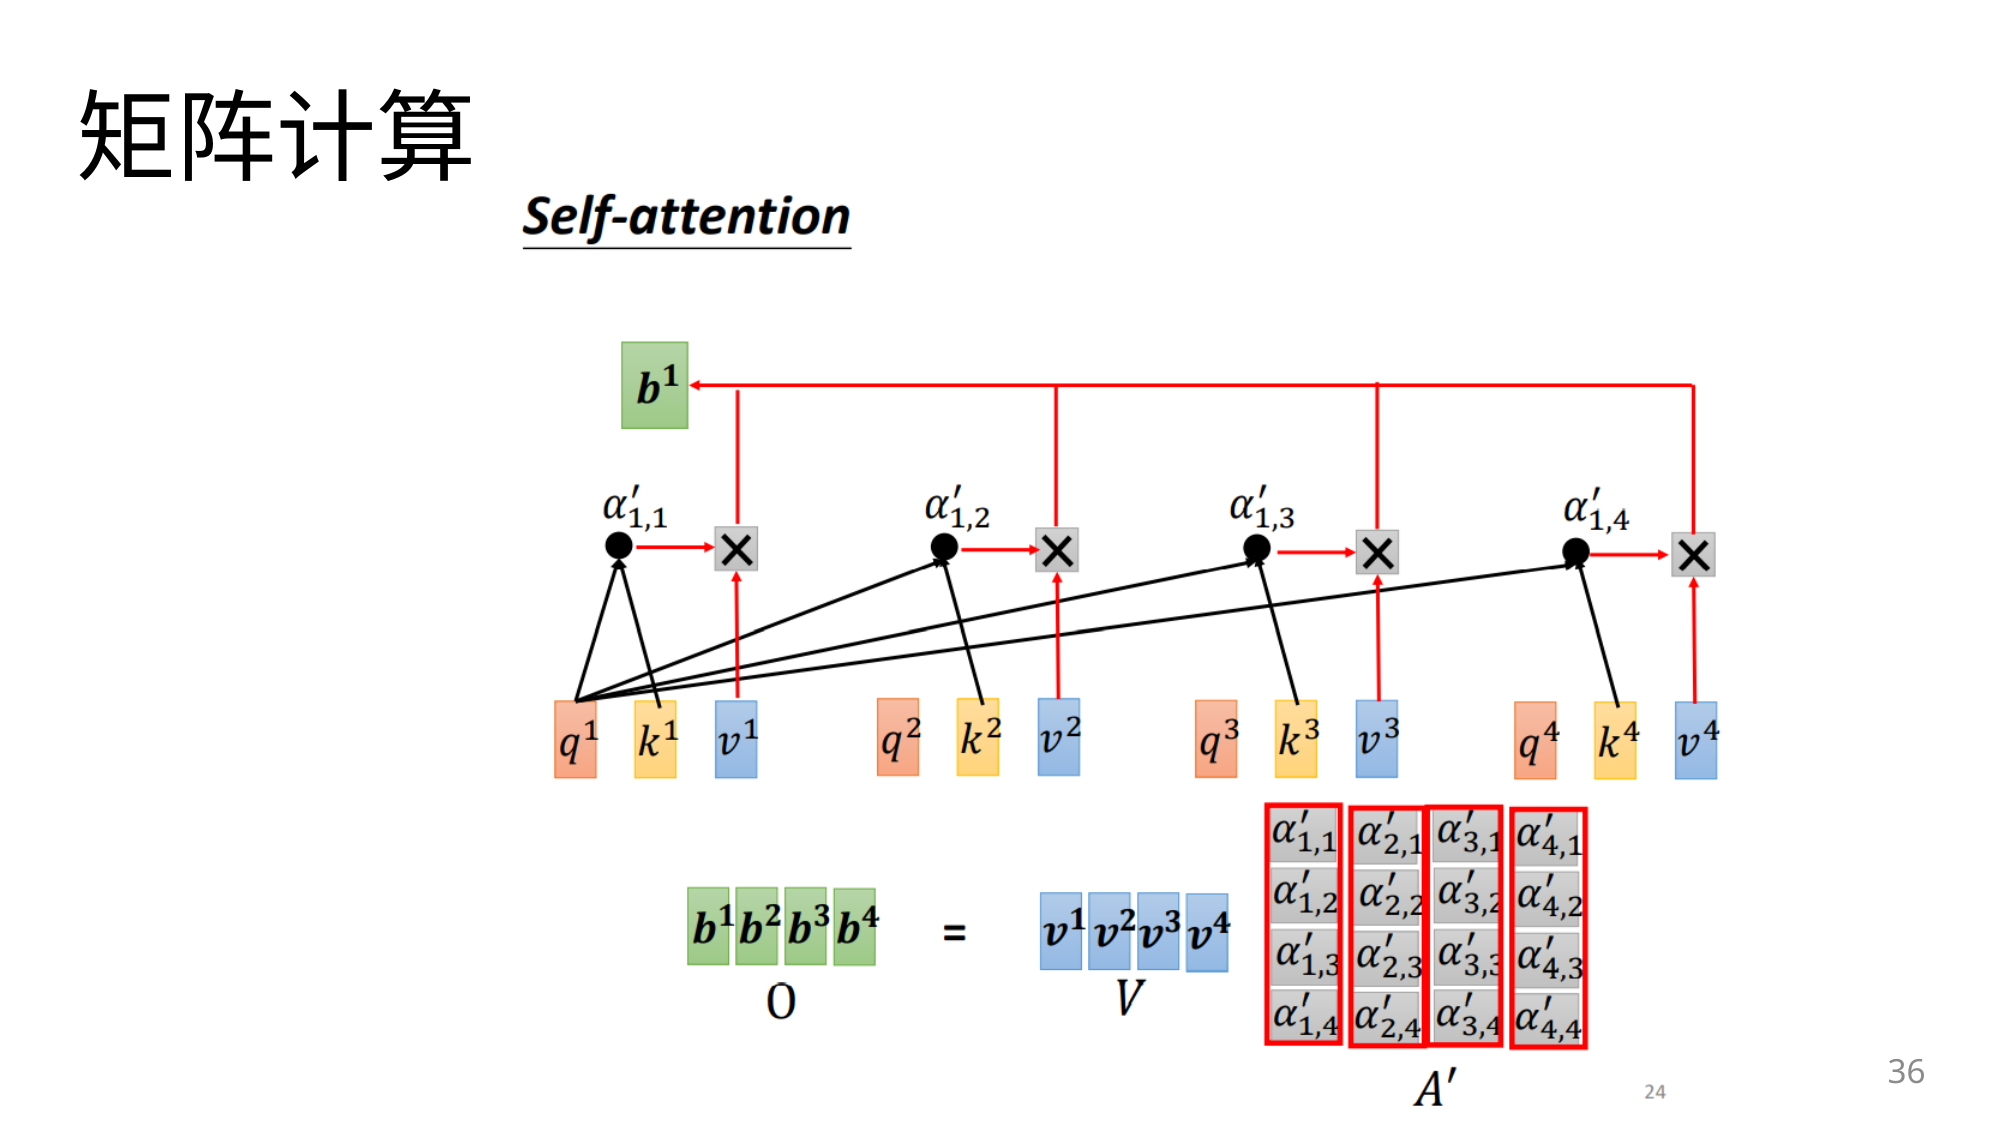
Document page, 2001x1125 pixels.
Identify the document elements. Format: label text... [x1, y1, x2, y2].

title 矩阵计算 [61, 60, 1939, 224]
slide_number 36 [1747, 1042, 1941, 1103]
picture [487, 176, 1747, 1125]
